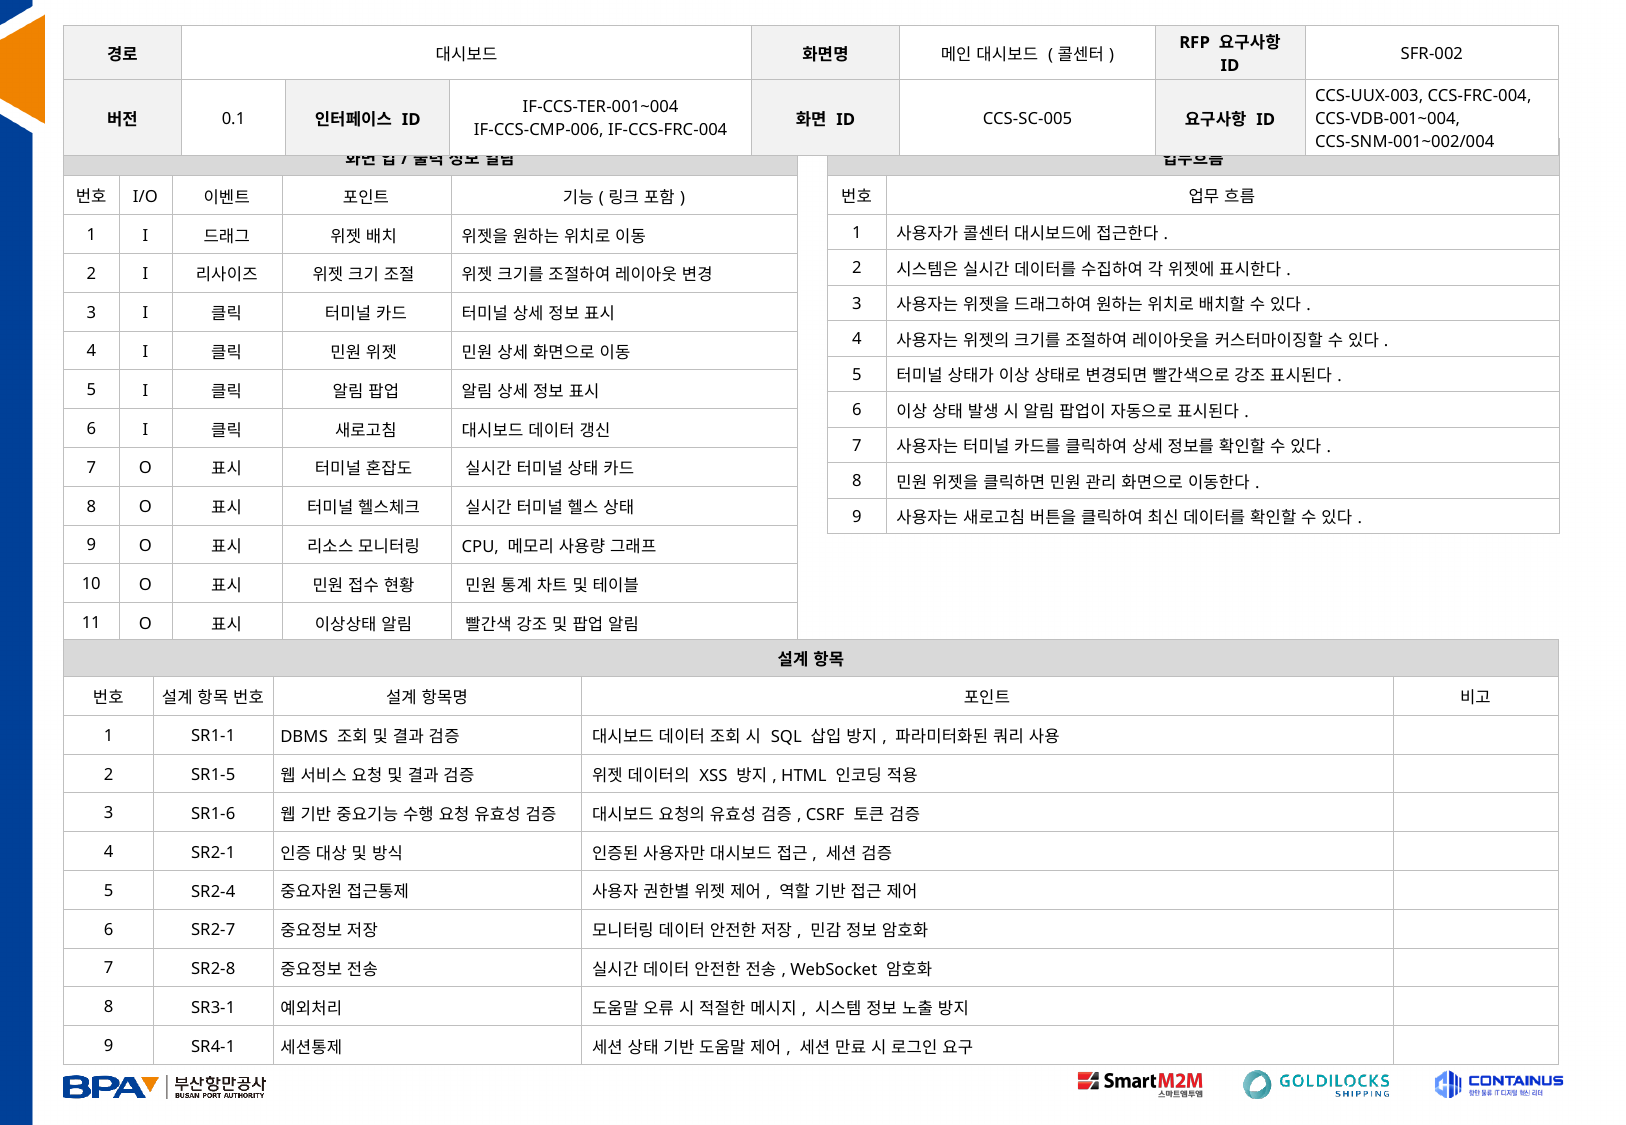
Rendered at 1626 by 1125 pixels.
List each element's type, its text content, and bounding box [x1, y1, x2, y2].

table_cell 번호 [64, 176, 119, 214]
table_cell 인터페이스 ID [286, 80, 449, 155]
table_cell SR2-7 [154, 910, 273, 948]
table_cell 민원 위젯을 클릭하면 민원 관리 화면으로 이동한다. [887, 463, 1559, 498]
table_cell 드래그 [173, 215, 282, 253]
table_cell 기능(링크 포함) [452, 176, 797, 214]
picture [0, 0, 1626, 1125]
table_header 화면 입/출력 정보 일람 [64, 156, 797, 175]
table_cell [1394, 1026, 1558, 1064]
table_cell 사용자는 위젯의 크기를 조절하여 레이아웃을 커스터마이징할 수 있다. [887, 321, 1559, 356]
table_cell 비고 [1394, 677, 1558, 715]
table_cell 세션통제 [274, 1026, 581, 1064]
table_cell 포인트 [283, 176, 451, 214]
table_cell 6 [828, 392, 886, 427]
table_cell 빨간색 강조 및 팝업 알림 [452, 603, 797, 639]
table_header 경로 [64, 26, 181, 79]
table_cell 대시보드 요청의 유효성 검증, CSRF 토큰 검증 [582, 793, 1393, 831]
table_cell 중요정보 전송 [274, 949, 581, 986]
table_cell [1394, 793, 1558, 831]
table_cell 사용자가 콜센터 대시보드에 접근한다. [887, 215, 1559, 249]
table_cell 세션 상태 기반 도움말 제어, 세션 만료 시 로그인 요구 [582, 1026, 1393, 1064]
table_cell O [120, 526, 172, 563]
table_cell O [120, 487, 172, 525]
table_cell 사용자는 터미널 카드를 클릭하여 상세 정보를 확인할 수 있다. [887, 428, 1559, 462]
table_cell 표시 [173, 564, 282, 602]
table_cell [1394, 949, 1558, 986]
table_cell 9 [64, 526, 119, 563]
table_cell 4 [64, 332, 119, 369]
table_cell [1394, 910, 1558, 948]
table_cell 표시 [173, 603, 282, 639]
table_cell [1394, 987, 1558, 1025]
table_cell 표시 [173, 487, 282, 525]
table_cell 터미널 혼잡도 [283, 448, 451, 486]
table_header 화면명 [752, 26, 899, 79]
table_cell 인증 대상 및 방식 [274, 832, 581, 870]
table_cell 1 [64, 215, 119, 253]
table_cell 예외처리 [274, 987, 581, 1025]
table_cell I [120, 370, 172, 408]
table_cell 클릭 [173, 293, 282, 331]
table_cell 민원 위젯 [283, 332, 451, 369]
table_cell 3 [64, 793, 153, 831]
table_cell 9 [828, 499, 886, 533]
table_cell 위젯 크기 조절 [283, 254, 451, 292]
table_cell 인증된 사용자만 대시보드 접근, 세션 검증 [582, 832, 1393, 870]
table_cell 중요자원 접근통제 [274, 871, 581, 909]
table_cell 중요정보 저장 [274, 910, 581, 948]
table_cell I [120, 215, 172, 253]
table_cell 클릭 [173, 409, 282, 447]
table_cell 민원 접수 현황 [283, 564, 451, 602]
table_cell 터미널 상세 정보 표시 [452, 293, 797, 331]
table_cell 실시간 터미널 상태 카드 [452, 448, 797, 486]
table_header 설계 항목 [64, 640, 1558, 676]
table_cell 리소스 모니터링 [283, 526, 451, 563]
table_cell 3 [828, 286, 886, 320]
table_cell 번호 [828, 176, 886, 214]
table_cell 표시 [173, 448, 282, 486]
table_cell 8 [64, 987, 153, 1025]
table_cell 대시보드 데이터 갱신 [452, 409, 797, 447]
table_cell O [120, 603, 172, 639]
table_cell 실시간 터미널 헬스 상태 [452, 487, 797, 525]
table_cell 실시간 데이터 안전한 전송, WebSocket 암호화 [582, 949, 1393, 986]
table_cell [1394, 755, 1558, 792]
table_cell 8 [64, 487, 119, 525]
table_cell SR2-8 [154, 949, 273, 986]
table_cell I [120, 332, 172, 369]
table_cell 4 [64, 832, 153, 870]
table_cell CCS-SC-005 [900, 80, 1155, 155]
table_cell 이상 상태 발생 시 알림 팝업이 자동으로 표시된다. [887, 392, 1559, 427]
table_cell 표시 [173, 526, 282, 563]
table_cell SR2-4 [154, 871, 273, 909]
table_cell 대시보드 데이터 조회 시 SQL 삽입 방지, 파라미터화된 쿼리 사용 [582, 716, 1393, 754]
table_cell 3 [64, 293, 119, 331]
table_header SFR-002 [1306, 26, 1558, 79]
table_cell 요구사항 ID [1156, 80, 1305, 155]
table_cell 4 [828, 321, 886, 356]
table_cell IF-CCS-TER-001~004 IF-CCS-CMP-006, IF-CCS-FRC-004 [450, 80, 751, 155]
table_cell I [120, 409, 172, 447]
table_cell 위젯 배치 [283, 215, 451, 253]
table_cell 도움말 오류 시 적절한 메시지, 시스템 정보 노출 방지 [582, 987, 1393, 1025]
table_cell 7 [64, 949, 153, 986]
table_cell SR1-1 [154, 716, 273, 754]
table_cell 이상상태 알림 [283, 603, 451, 639]
table_cell 시스템은 실시간 데이터를 수집하여 각 위젯에 표시한다. [887, 250, 1559, 285]
table_cell 설계 항목명 [274, 677, 581, 715]
table_cell O [120, 448, 172, 486]
table_cell 클릭 [173, 332, 282, 369]
table_cell 버전 [64, 80, 181, 155]
table_cell 업무 흐름 [887, 176, 1559, 214]
table_cell I/O [120, 176, 172, 214]
table_cell 9 [64, 1026, 153, 1064]
table_cell SR1-5 [154, 755, 273, 792]
table_cell 이벤트 [173, 176, 282, 214]
table_cell 웹 기반 중요기능 수행 요청 유효성 검증 [274, 793, 581, 831]
table_cell 모니터링 데이터 안전한 저장, 민감 정보 암호화 [582, 910, 1393, 948]
table_cell 사용자는 위젯을 드래그하여 원하는 위치로 배치할 수 있다. [887, 286, 1559, 320]
table_cell I [120, 293, 172, 331]
table_cell 알림 팝업 [283, 370, 451, 408]
table_cell SR2-1 [154, 832, 273, 870]
table_cell 사용자 권한별 위젯 제어, 역할 기반 접근 제어 [582, 871, 1393, 909]
table_cell SR4-1 [154, 1026, 273, 1064]
table_cell 터미널 상태가 이상 상태로 변경되면 빨간색으로 강조 표시된다. [887, 357, 1559, 391]
table_cell 0.1 [182, 80, 285, 155]
table_cell CPU, 메모리 사용량 그래프 [452, 526, 797, 563]
table_cell 터미널 카드 [283, 293, 451, 331]
table_cell 5 [828, 357, 886, 391]
table_header 대시보드 [182, 26, 751, 79]
table_cell 민원 통계 차트 및 테이블 [452, 564, 797, 602]
table_cell 2 [64, 755, 153, 792]
table_cell CCS-UUX-003, CCS-FRC-004, CCS-VDB-001~004, CCS-SNM-001~002/004 [1306, 80, 1558, 155]
table_cell 7 [64, 448, 119, 486]
table_cell 6 [64, 409, 119, 447]
table_cell 2 [64, 254, 119, 292]
table_cell [1394, 716, 1558, 754]
table_cell 위젯 데이터의 XSS 방지, HTML 인코딩 적용 [582, 755, 1393, 792]
table_cell 알림 상세 정보 표시 [452, 370, 797, 408]
table_cell DBMS 조회 및 결과 검증 [274, 716, 581, 754]
table_cell 포인트 [582, 677, 1393, 715]
table_cell 5 [64, 871, 153, 909]
table_cell 위젯 크기를 조절하여 레이아웃 변경 [452, 254, 797, 292]
table_cell 8 [828, 463, 886, 498]
table_cell 10 [64, 564, 119, 602]
table_cell 클릭 [173, 370, 282, 408]
table_header RFP 요구사항 ID [1156, 26, 1305, 79]
table_cell 터미널 헬스체크 [283, 487, 451, 525]
table_cell 위젯을 원하는 위치로 이동 [452, 215, 797, 253]
table_cell 사용자는 새로고침 버튼을 클릭하여 최신 데이터를 확인할 수 있다. [887, 499, 1559, 533]
table_header 업무흐름 [828, 156, 1559, 175]
table_cell 6 [64, 910, 153, 948]
table_cell 화면 ID [752, 80, 899, 155]
table_cell [1394, 871, 1558, 909]
table_cell 웹 서비스 요청 및 결과 검증 [274, 755, 581, 792]
table_header 메인 대시보드 (콜센터) [900, 26, 1155, 79]
table_cell 5 [64, 370, 119, 408]
table_cell 2 [828, 250, 886, 285]
table_cell 7 [828, 428, 886, 462]
table_cell 설계 항목 번호 [154, 677, 273, 715]
table_cell I [120, 254, 172, 292]
table_cell 번호 [64, 677, 153, 715]
table_cell 1 [828, 215, 886, 249]
table_cell SR3-1 [154, 987, 273, 1025]
table_cell 1 [64, 716, 153, 754]
table_cell 11 [64, 603, 119, 639]
table_cell [1394, 832, 1558, 870]
table_cell 새로고침 [283, 409, 451, 447]
table_cell 리사이즈 [173, 254, 282, 292]
table_cell SR1-6 [154, 793, 273, 831]
table_cell 민원 상세 화면으로 이동 [452, 332, 797, 369]
table_cell O [120, 564, 172, 602]
